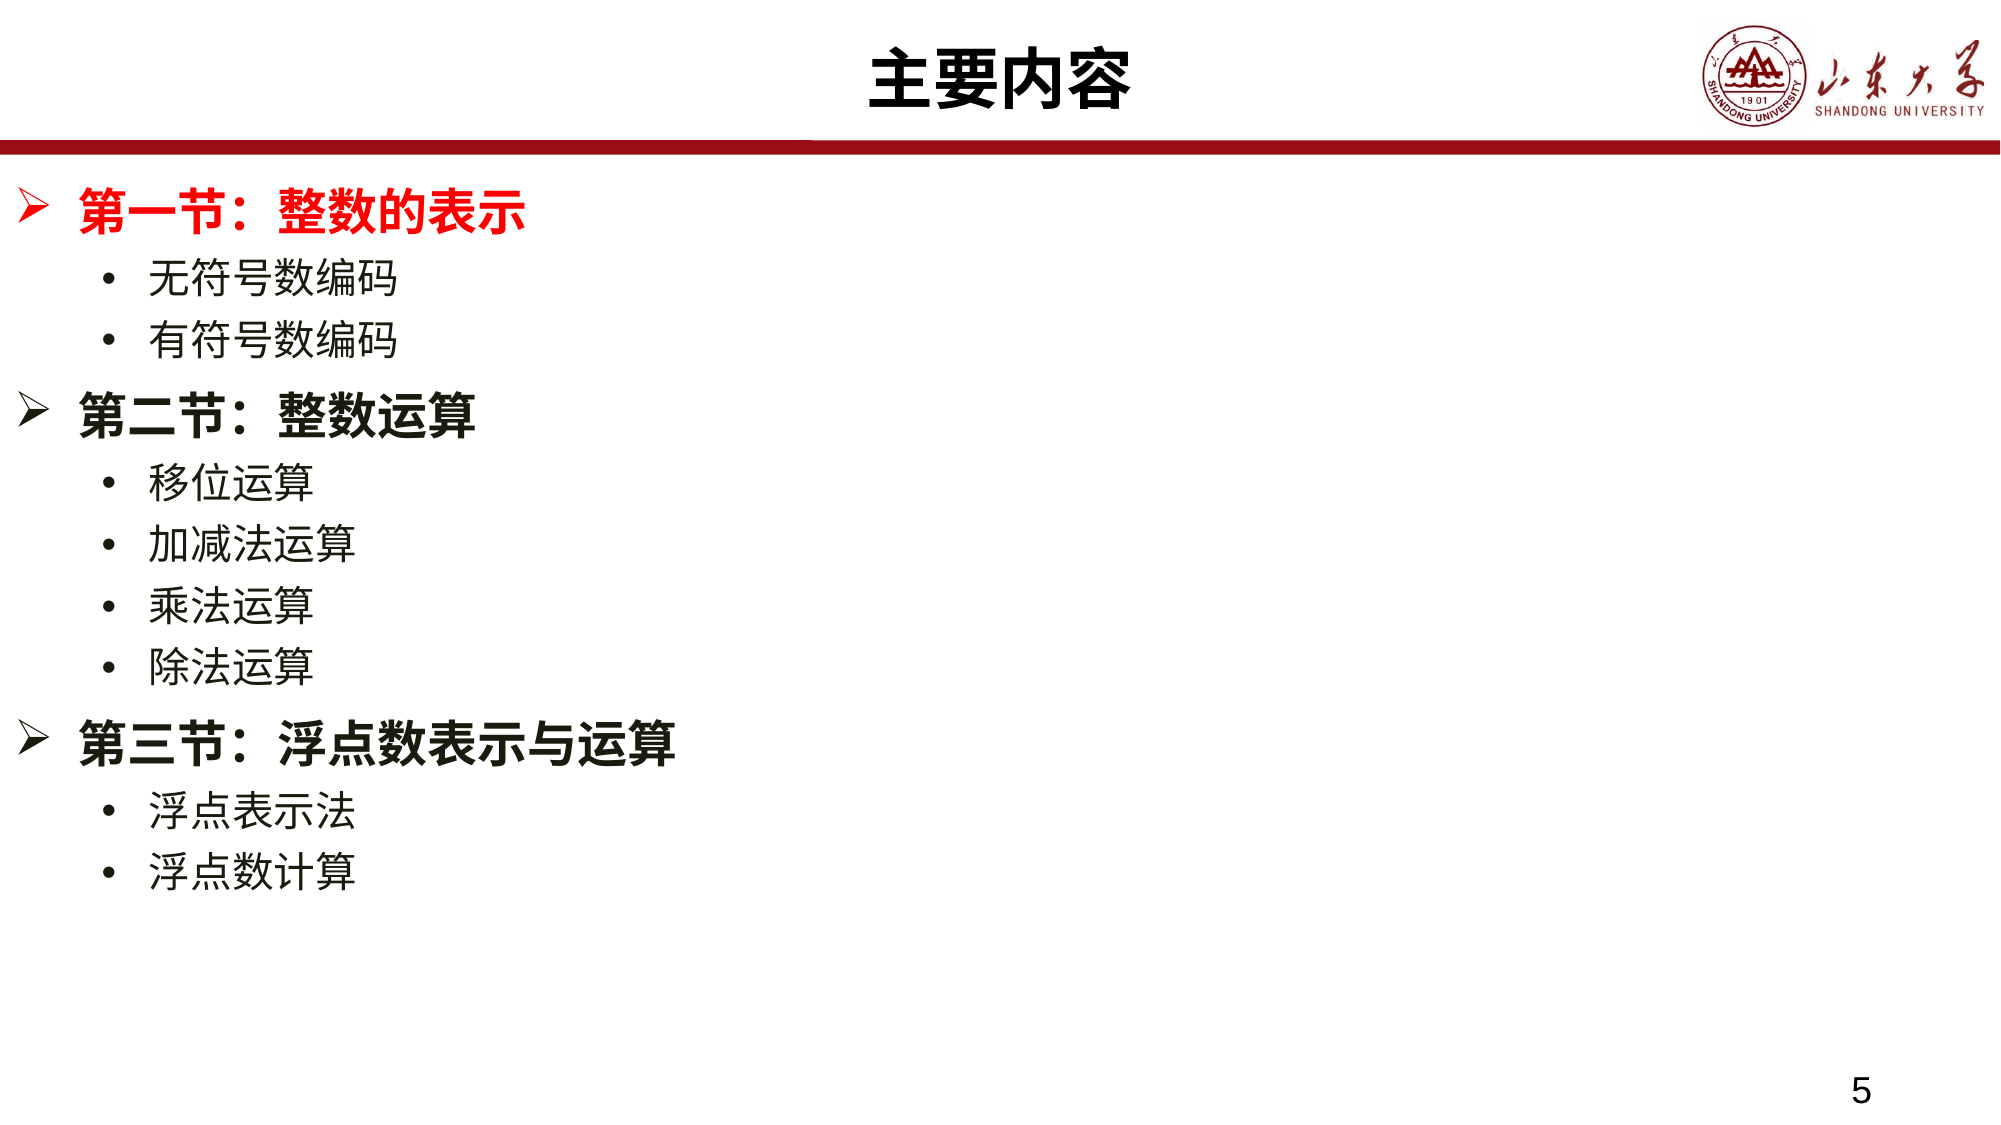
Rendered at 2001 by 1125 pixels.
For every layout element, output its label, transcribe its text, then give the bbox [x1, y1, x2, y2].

title 主要内容 [0, 39, 2000, 152]
list 第一节：整数的表示 无符号数编码 有符号数编码 第二节：整数运算 移位运算 加减法运算 乘法运算 除法运算 第三节：浮点数表示与运算 浮点表示法 浮点数计算 [0, 177, 2000, 1021]
picture [1698, 21, 1810, 39]
slide_number 5 [1836, 1058, 2000, 1125]
